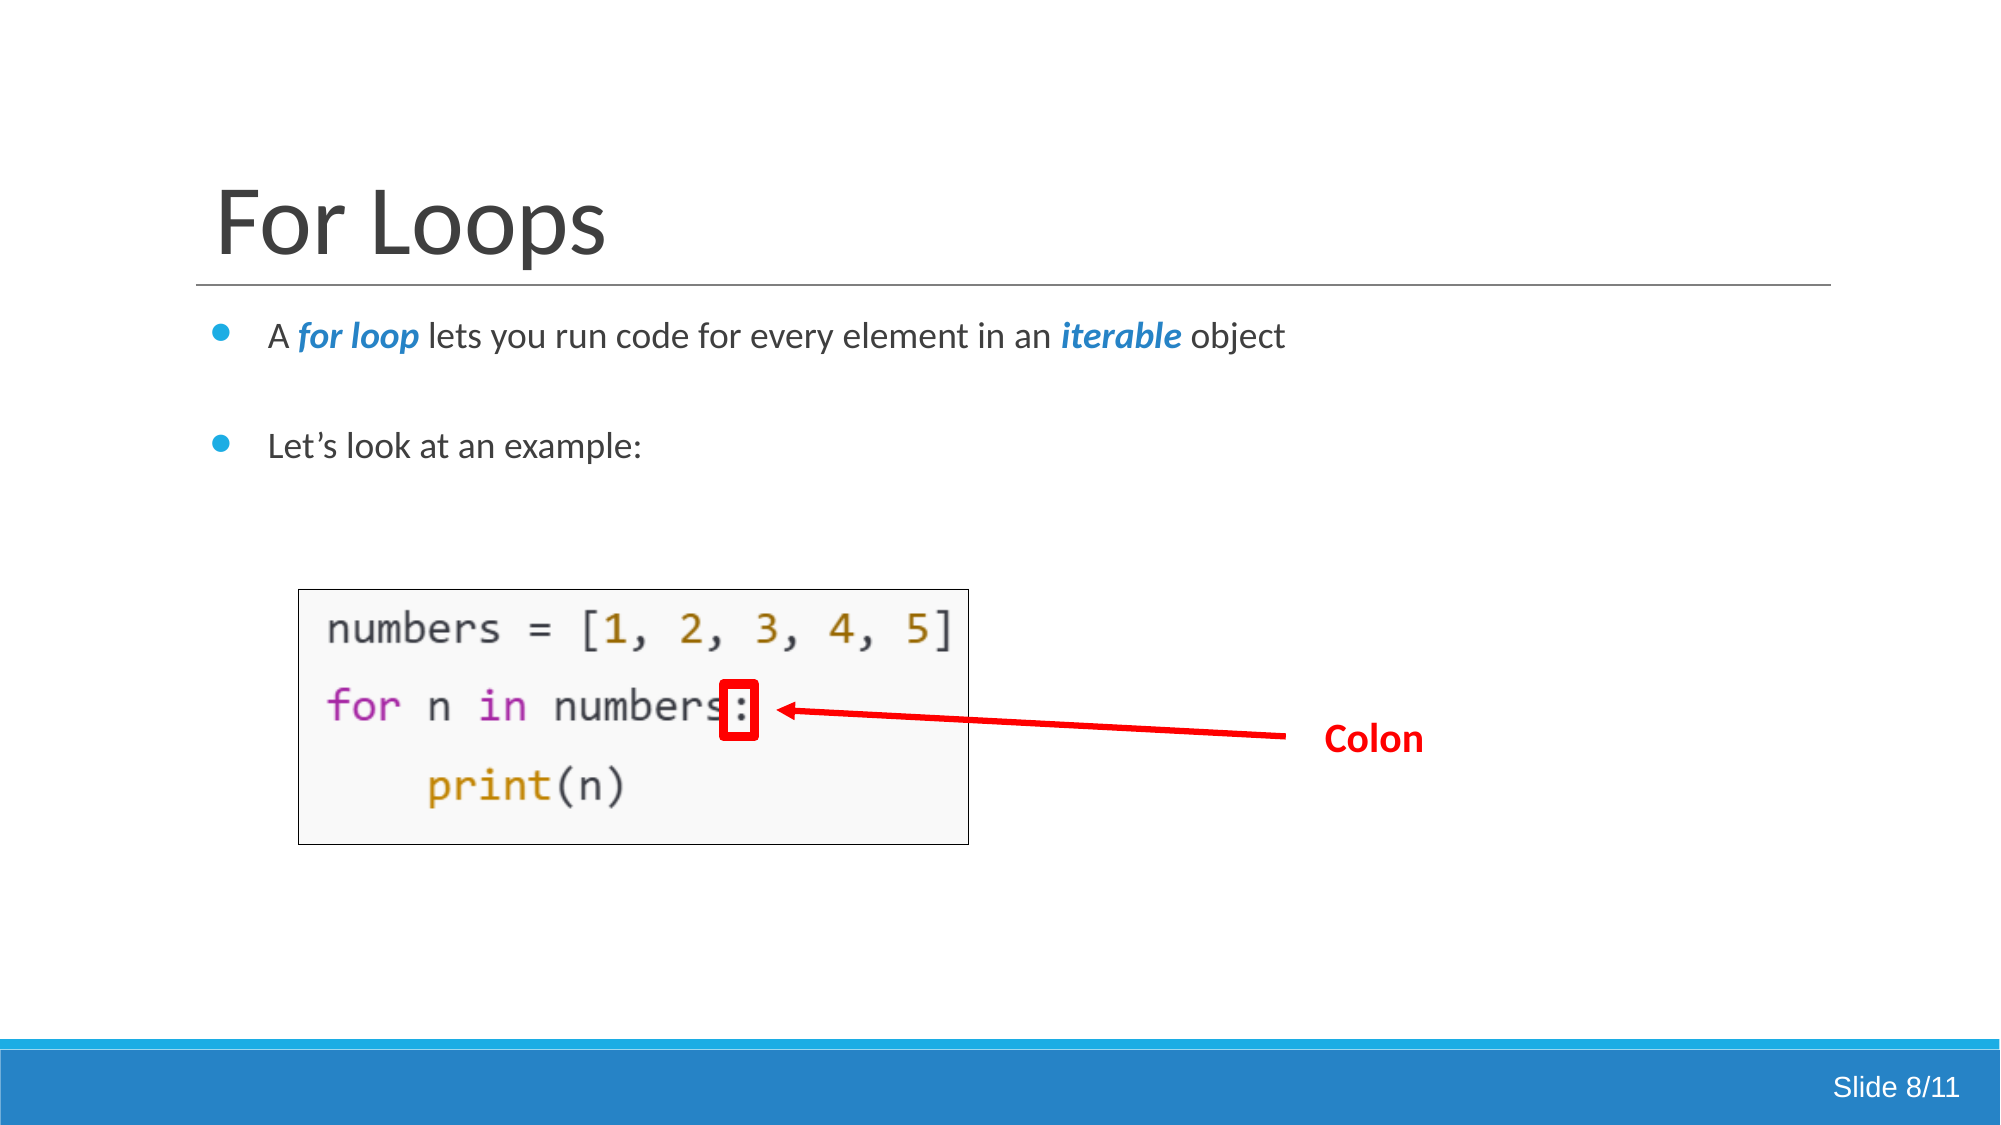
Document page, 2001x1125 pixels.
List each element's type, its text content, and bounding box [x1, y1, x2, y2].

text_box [775, 709, 1287, 737]
text_box Colon [1084, 696, 1665, 777]
picture [298, 588, 970, 845]
text_box Slide 8/11 [1817, 1053, 2000, 1125]
text_box A for loop lets you run code for every element in an iterable object Let’s look at an example: [192, 308, 1317, 870]
title For Loops [200, 44, 1850, 283]
